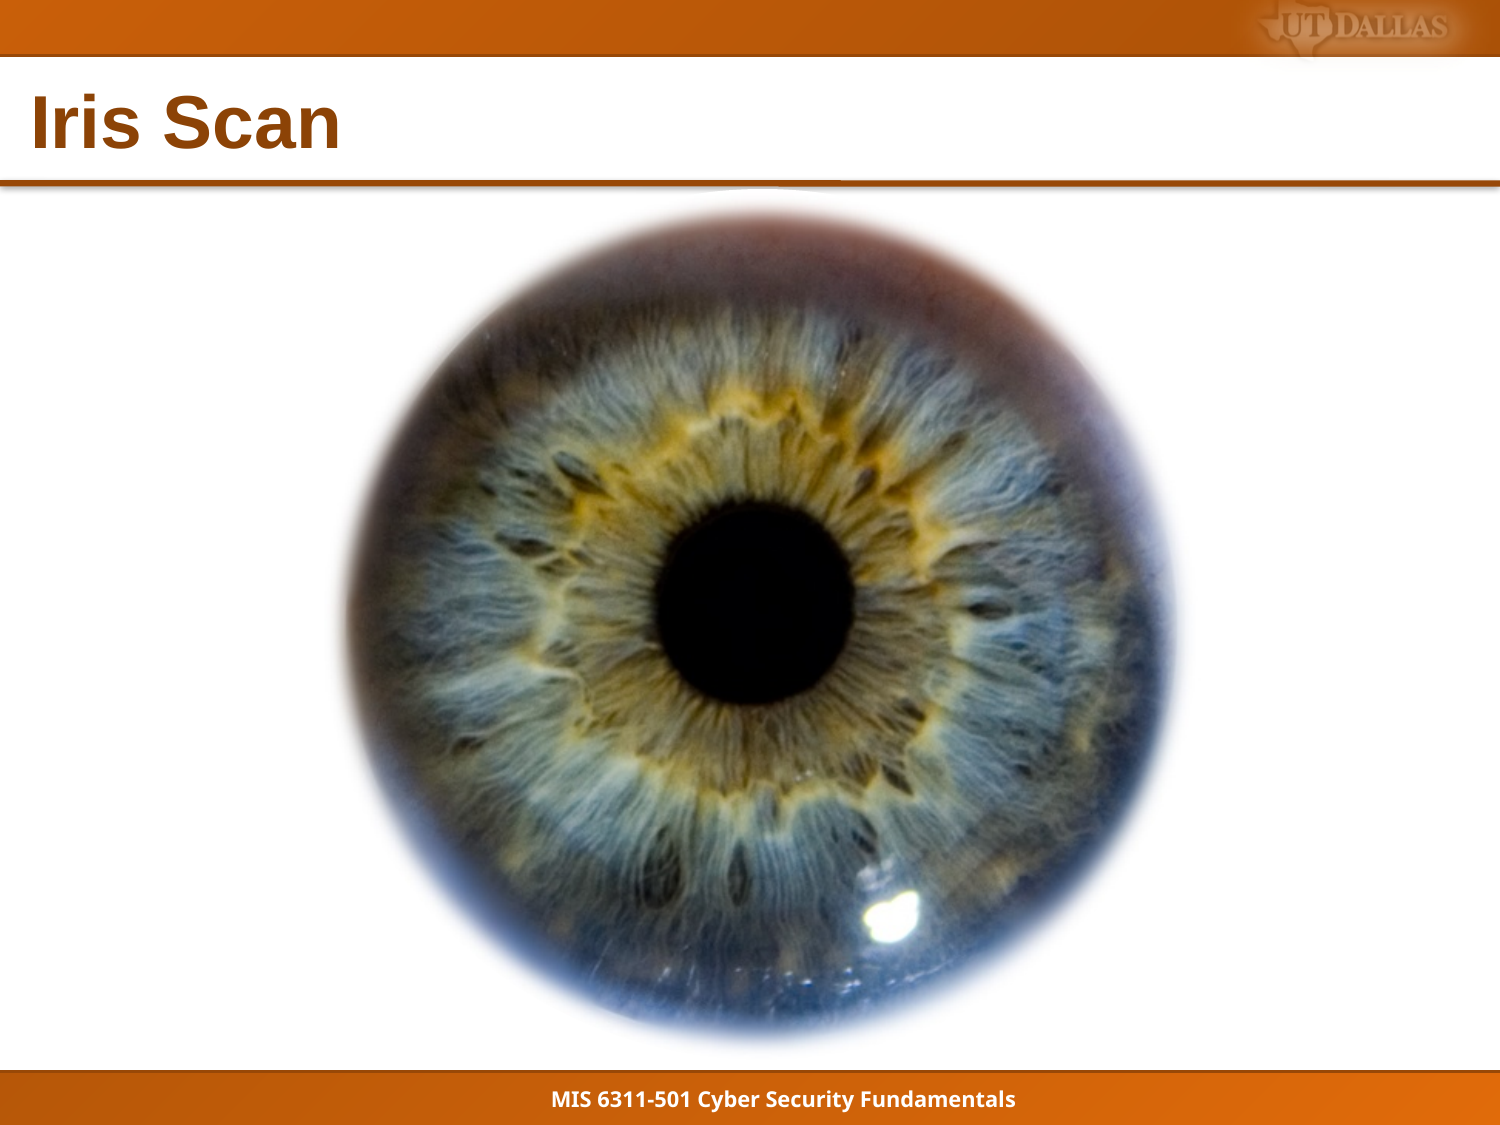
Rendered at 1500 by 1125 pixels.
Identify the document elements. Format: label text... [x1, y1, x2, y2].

picture [1218, 0, 1500, 62]
title Iris Scan [0, 62, 1500, 176]
picture [320, 188, 1205, 1060]
